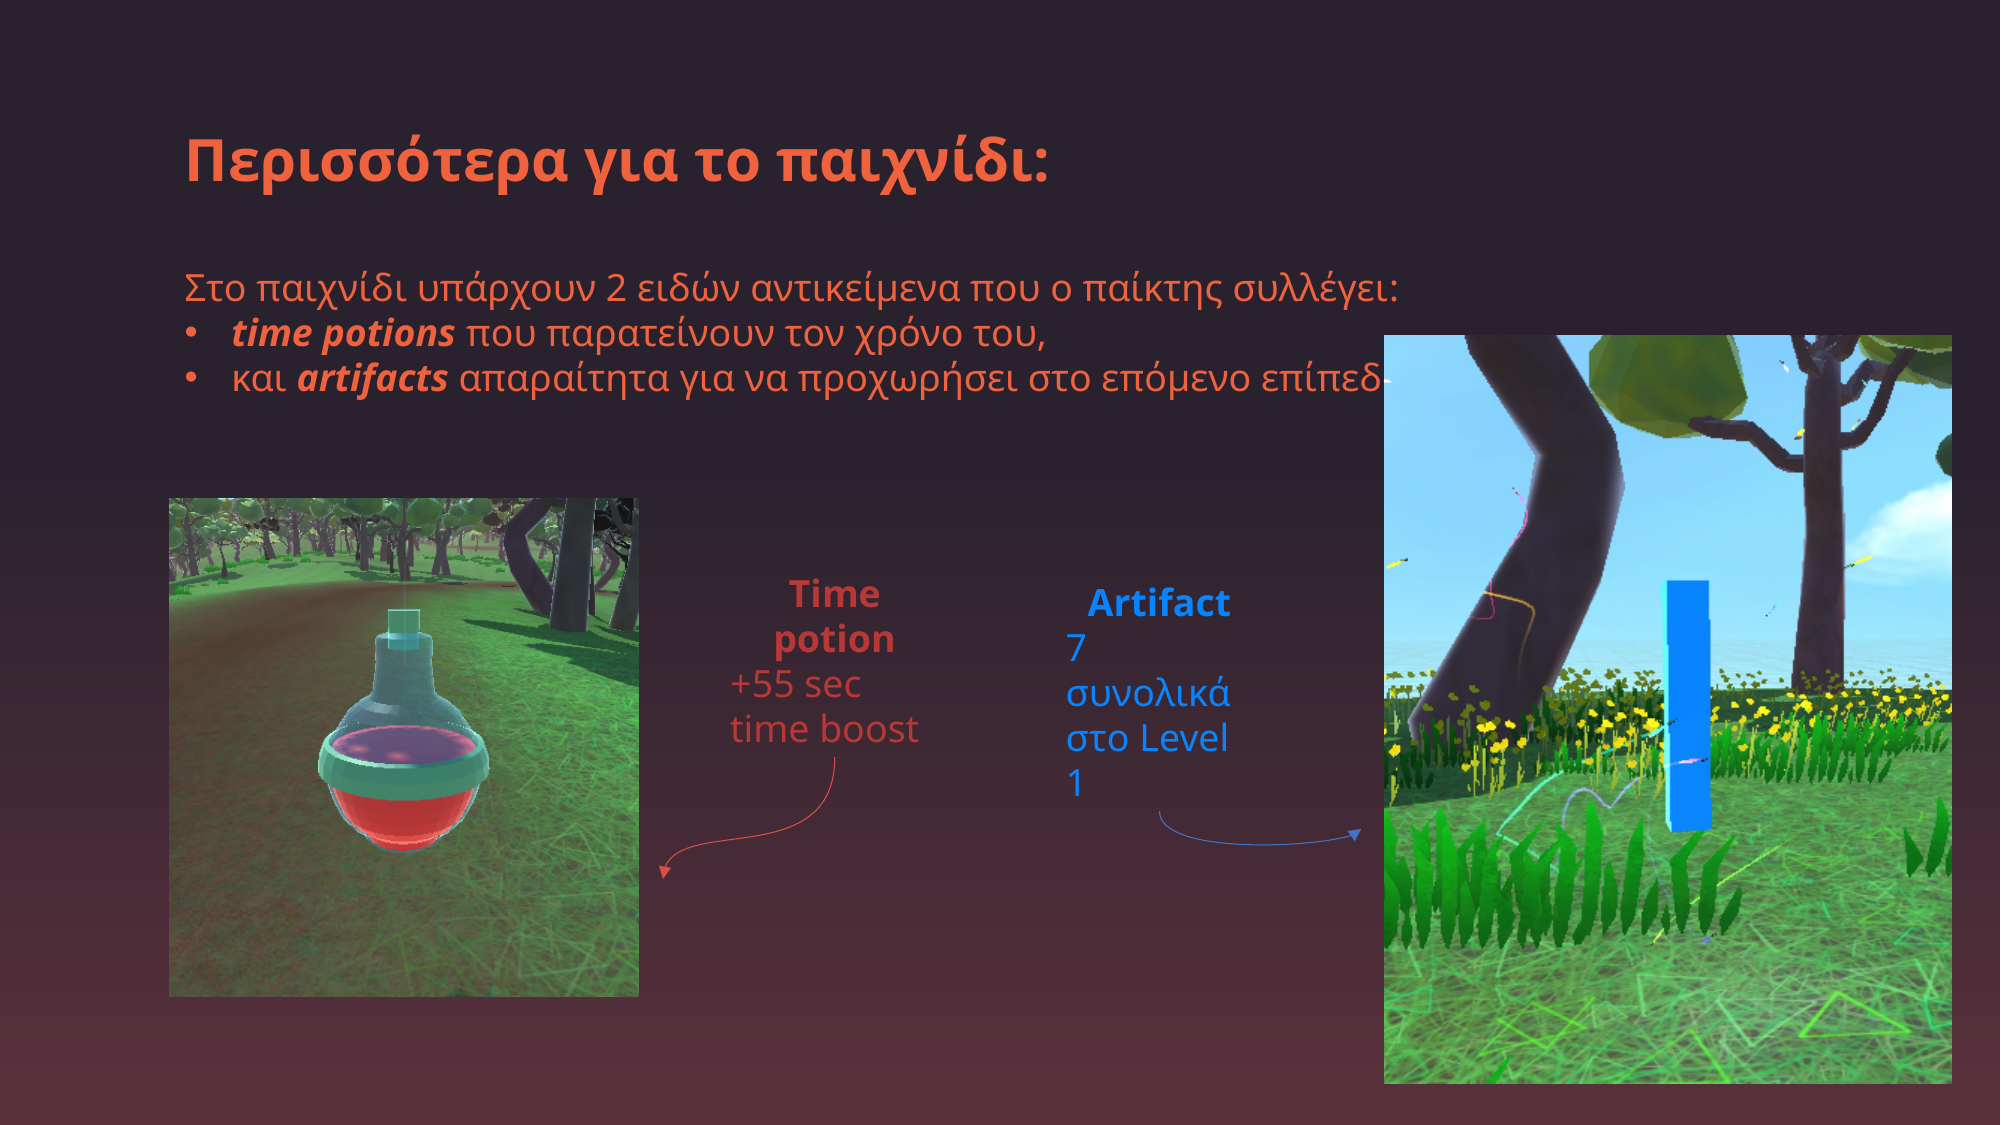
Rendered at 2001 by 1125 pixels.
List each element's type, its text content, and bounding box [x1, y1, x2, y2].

text_box Artifact 7 συνολικά στο Level 1 [1050, 571, 1269, 812]
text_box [1207, 675, 1314, 877]
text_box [666, 710, 832, 883]
text_box Περισσότερα για το παιχνίδι: [169, 115, 1871, 201]
picture [169, 498, 639, 997]
text_box Στο παιχνίδι υπάρχουν 2 ειδών αντικείμενα που ο παίκτης συλλέγει: time potions που παρατείνουν τον χρόνο του, και artifacts απαραίτητα για να προχωρήσει στο επόμενο επίπεδο. [169, 256, 1889, 497]
text_box Time potion +55 sec time boost [715, 562, 954, 758]
picture [1384, 335, 1952, 1084]
